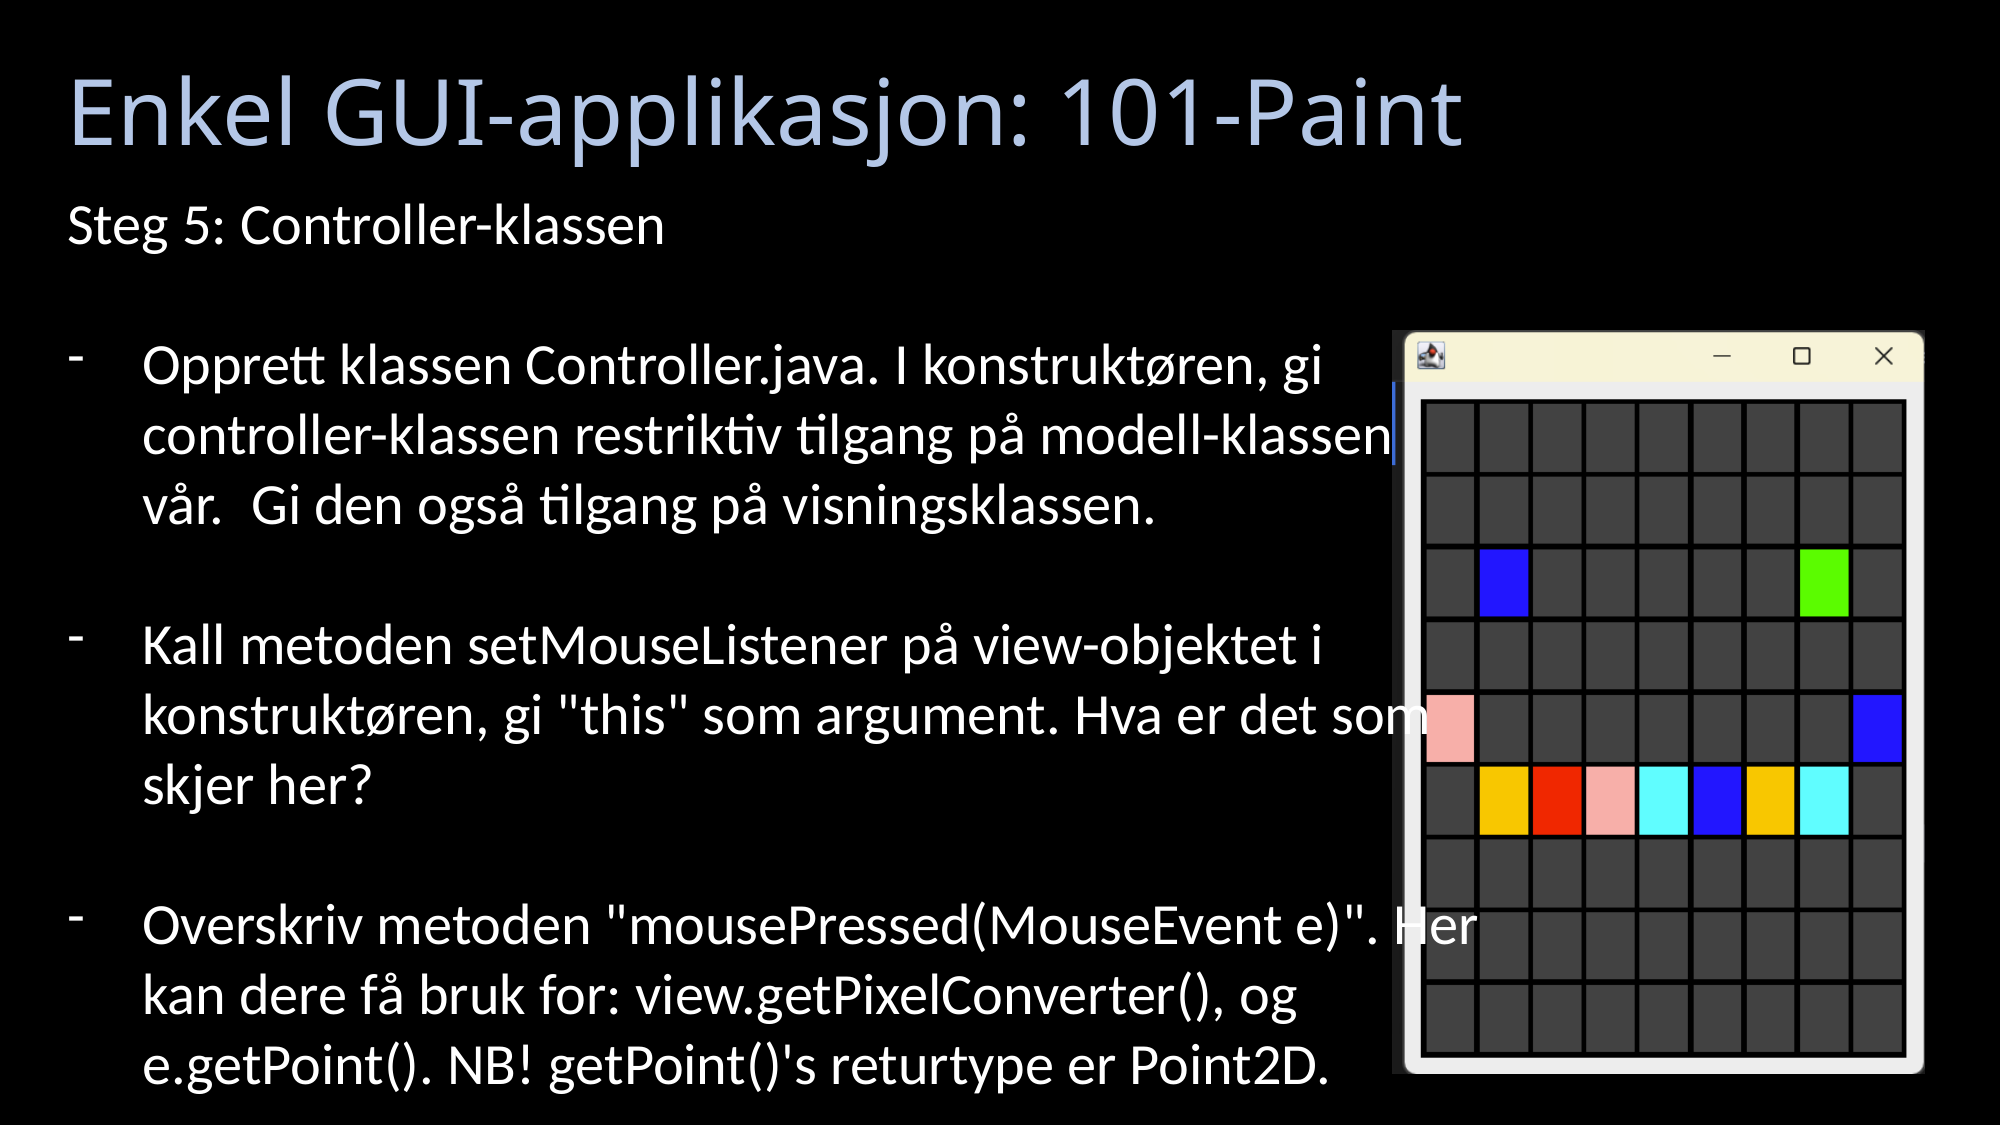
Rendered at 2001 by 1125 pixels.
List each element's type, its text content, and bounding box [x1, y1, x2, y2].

picture [1392, 330, 1925, 1075]
text_box Steg 5: Controller-klassen Opprett klassen Controller.java. I konstruktøren, gi controller-klassen restriktiv tilgang på modell-klassen vår. Gi den også tilgang på visningsklassen. Kall metoden setMouseListener på view-objektet i konstruktøren, gi "this" som argument. Hva er det som skjer her? Overskriv metoden "mousePressed(MouseEvent e)". Her kan dere få bruk for: view.getPixelConverter(), og e.getPoint(). NB! getPoint()'s returtype er Point2D. - [52, 178, 1498, 1125]
title Enkel GUI-applikasjon: 101-Paint [51, 7, 1777, 225]
